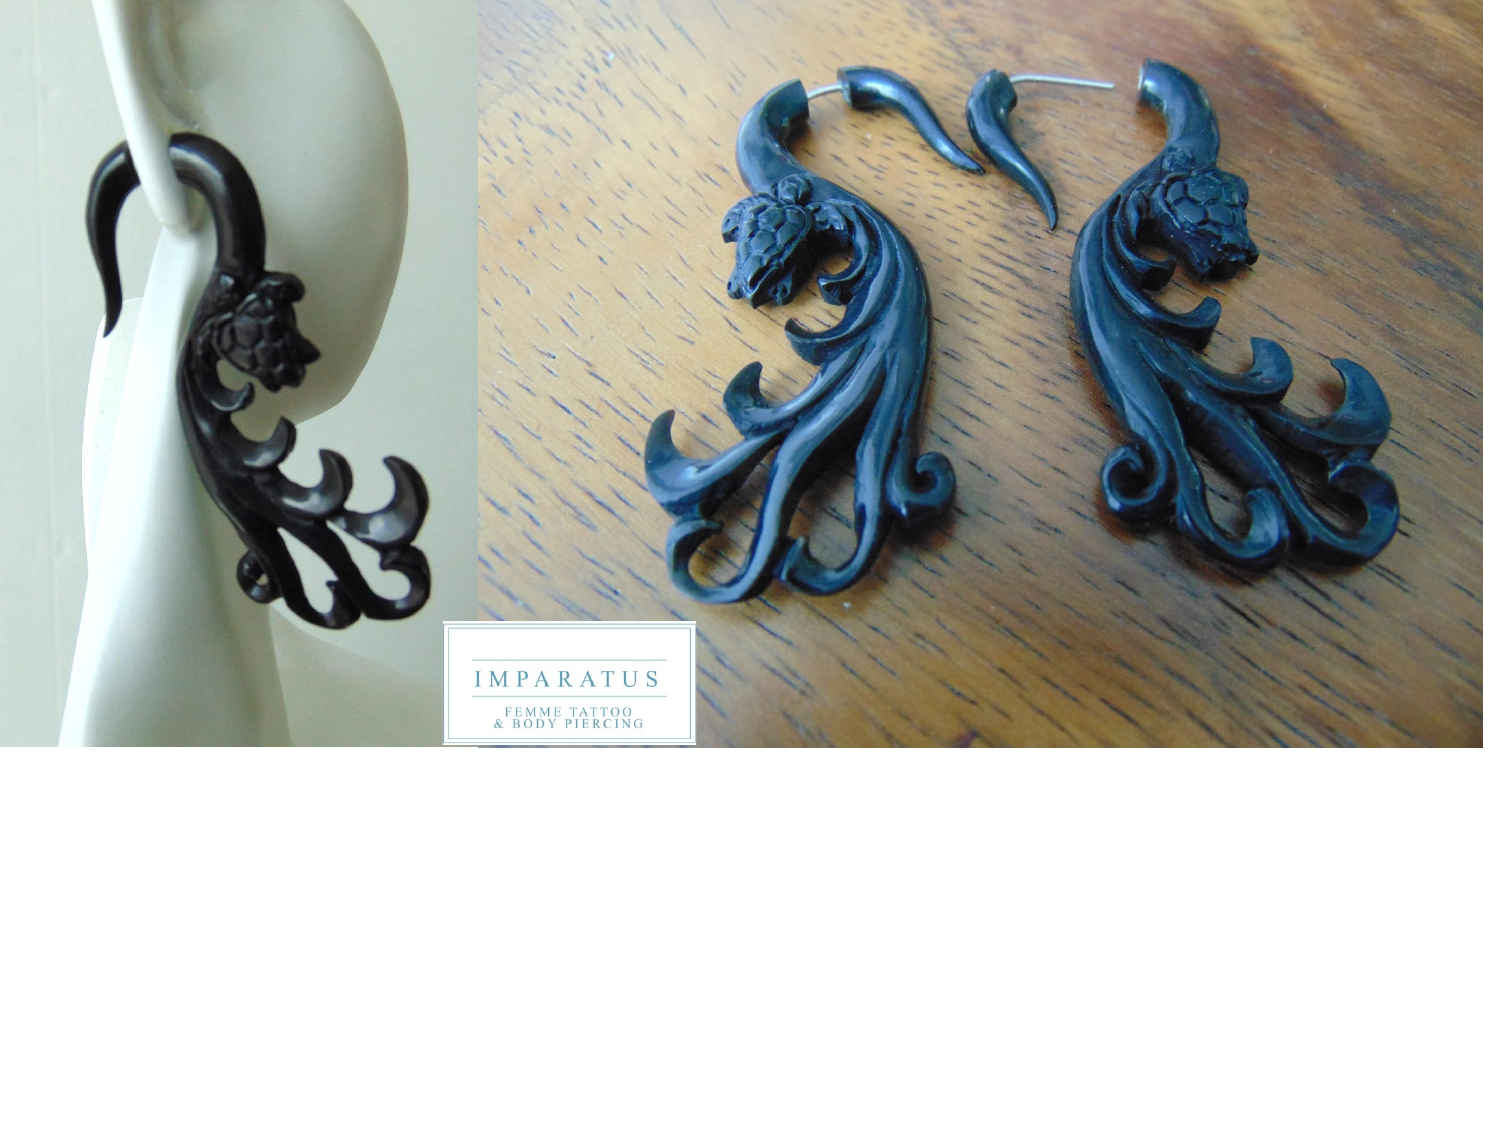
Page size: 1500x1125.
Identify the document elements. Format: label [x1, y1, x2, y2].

text_box [0, 0, 1483, 748]
